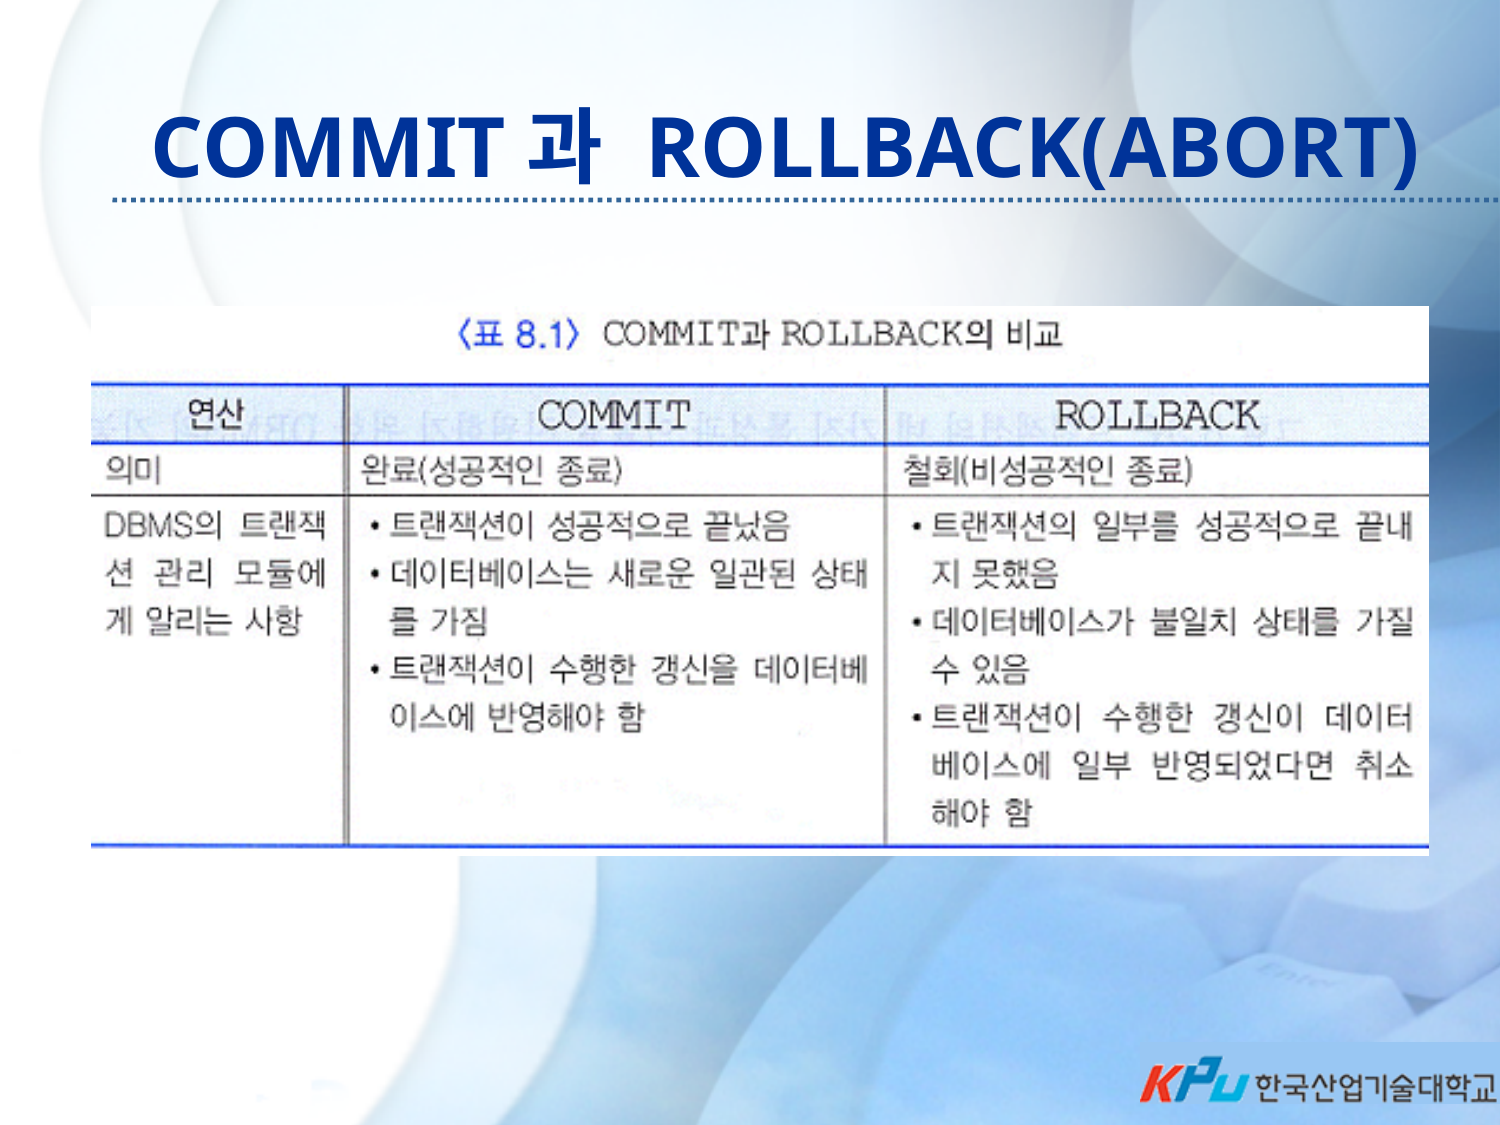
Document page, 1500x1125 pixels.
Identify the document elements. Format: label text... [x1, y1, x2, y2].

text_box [90, 306, 1429, 857]
title COMMIT과 ROLLBACK(ABORT) [112, 99, 1459, 188]
picture [0, 0, 1500, 1125]
